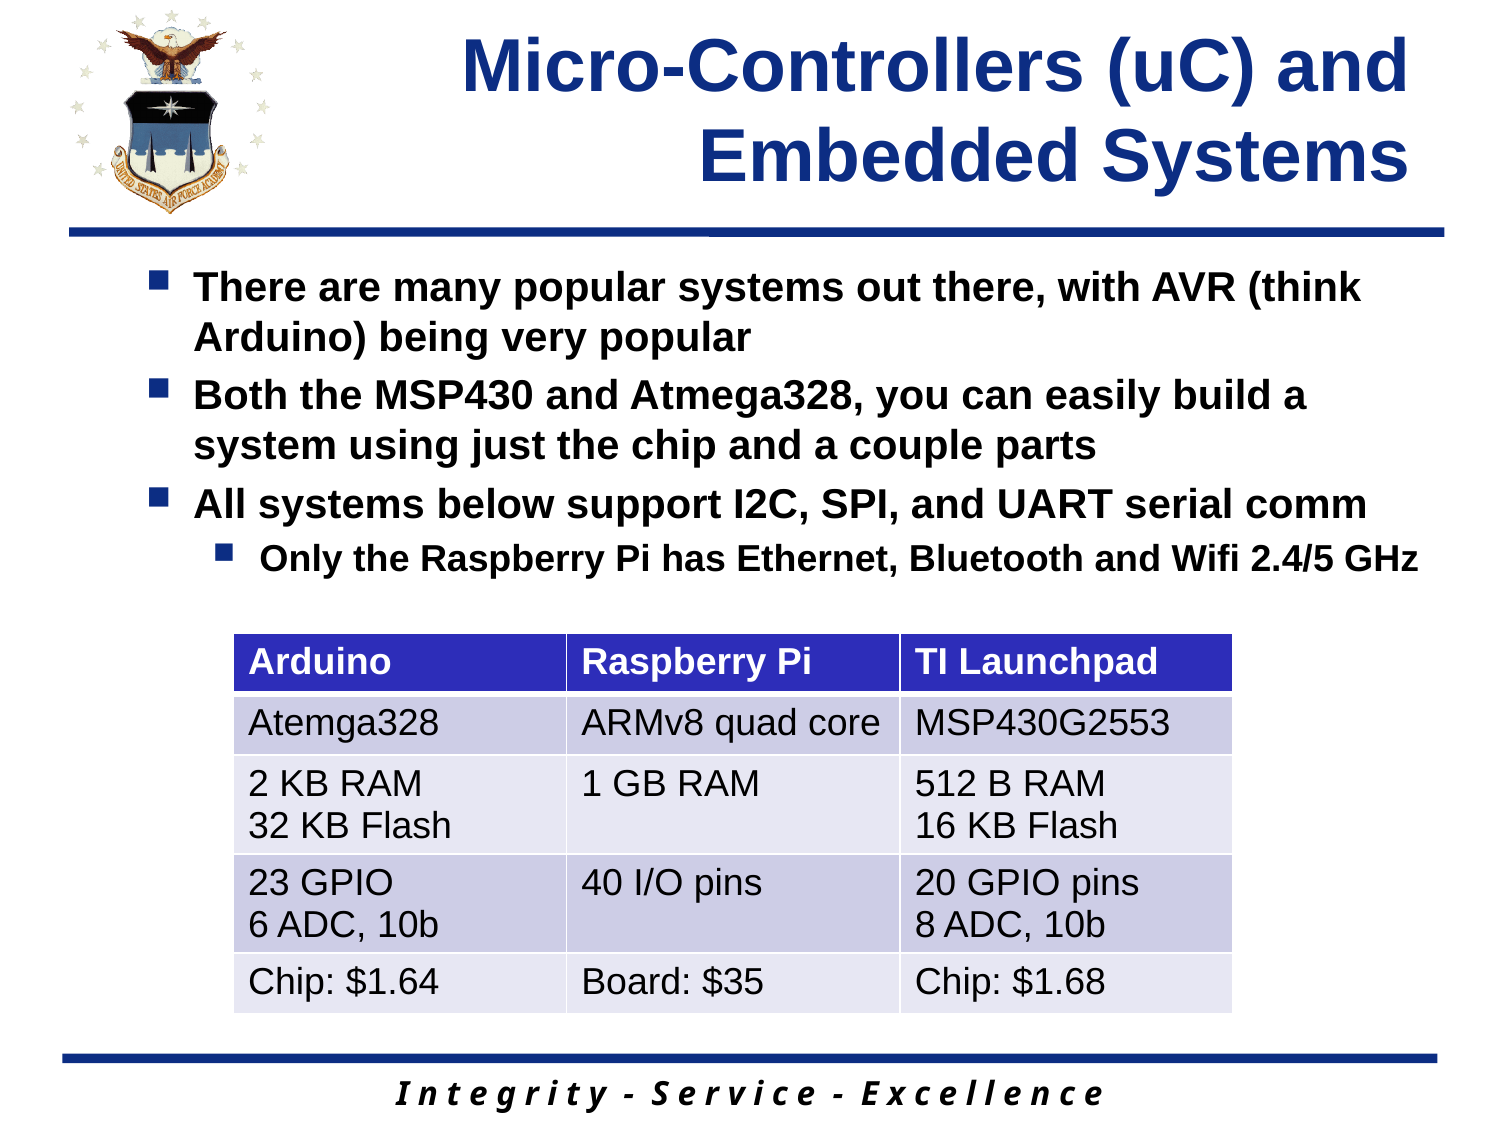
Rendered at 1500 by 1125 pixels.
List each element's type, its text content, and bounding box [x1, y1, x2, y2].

slide_number 3 [1133, 1025, 1484, 1105]
table_cell Chip: $1.64 [234, 954, 566, 1013]
table_cell 23 GPIO 6 ADC, 10b [234, 855, 566, 952]
table_cell ARMv8 quad core [567, 697, 899, 754]
table_cell 1 GB RAM [567, 756, 899, 853]
table_header TI Launchpad [901, 634, 1232, 691]
table_header Arduino [234, 634, 566, 691]
title Micro-Controllers (uC) and Embedded Systems [313, 12, 1426, 200]
table_cell Chip: $1.68 [901, 954, 1232, 1013]
table_cell Atemga328 [234, 697, 566, 754]
table_cell MSP430G2553 [901, 697, 1232, 754]
table_cell 20 GPIO pins 8 ADC, 10b [901, 855, 1232, 952]
table_cell Board: $35 [567, 954, 899, 1013]
table_cell 2 KB RAM 32 KB Flash [234, 756, 566, 853]
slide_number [15, 1027, 366, 1107]
table_cell 512 B RAM 16 KB Flash [901, 756, 1232, 853]
list There are many popular systems out there, with AVR (think Arduino) being very popular Both the MSP430 and Atmega328, you can easily build a system using just the chip and a couple parts All systems below support I2C, SPI, and UART serial comm Only the Raspberry Pi has Ethernet, Bluetooth and Wifi 2.4/5 GHz [131, 252, 1466, 962]
table_header Raspberry Pi [567, 634, 899, 691]
picture [63, 0, 275, 222]
table_cell 40 I/O pins [567, 855, 899, 952]
